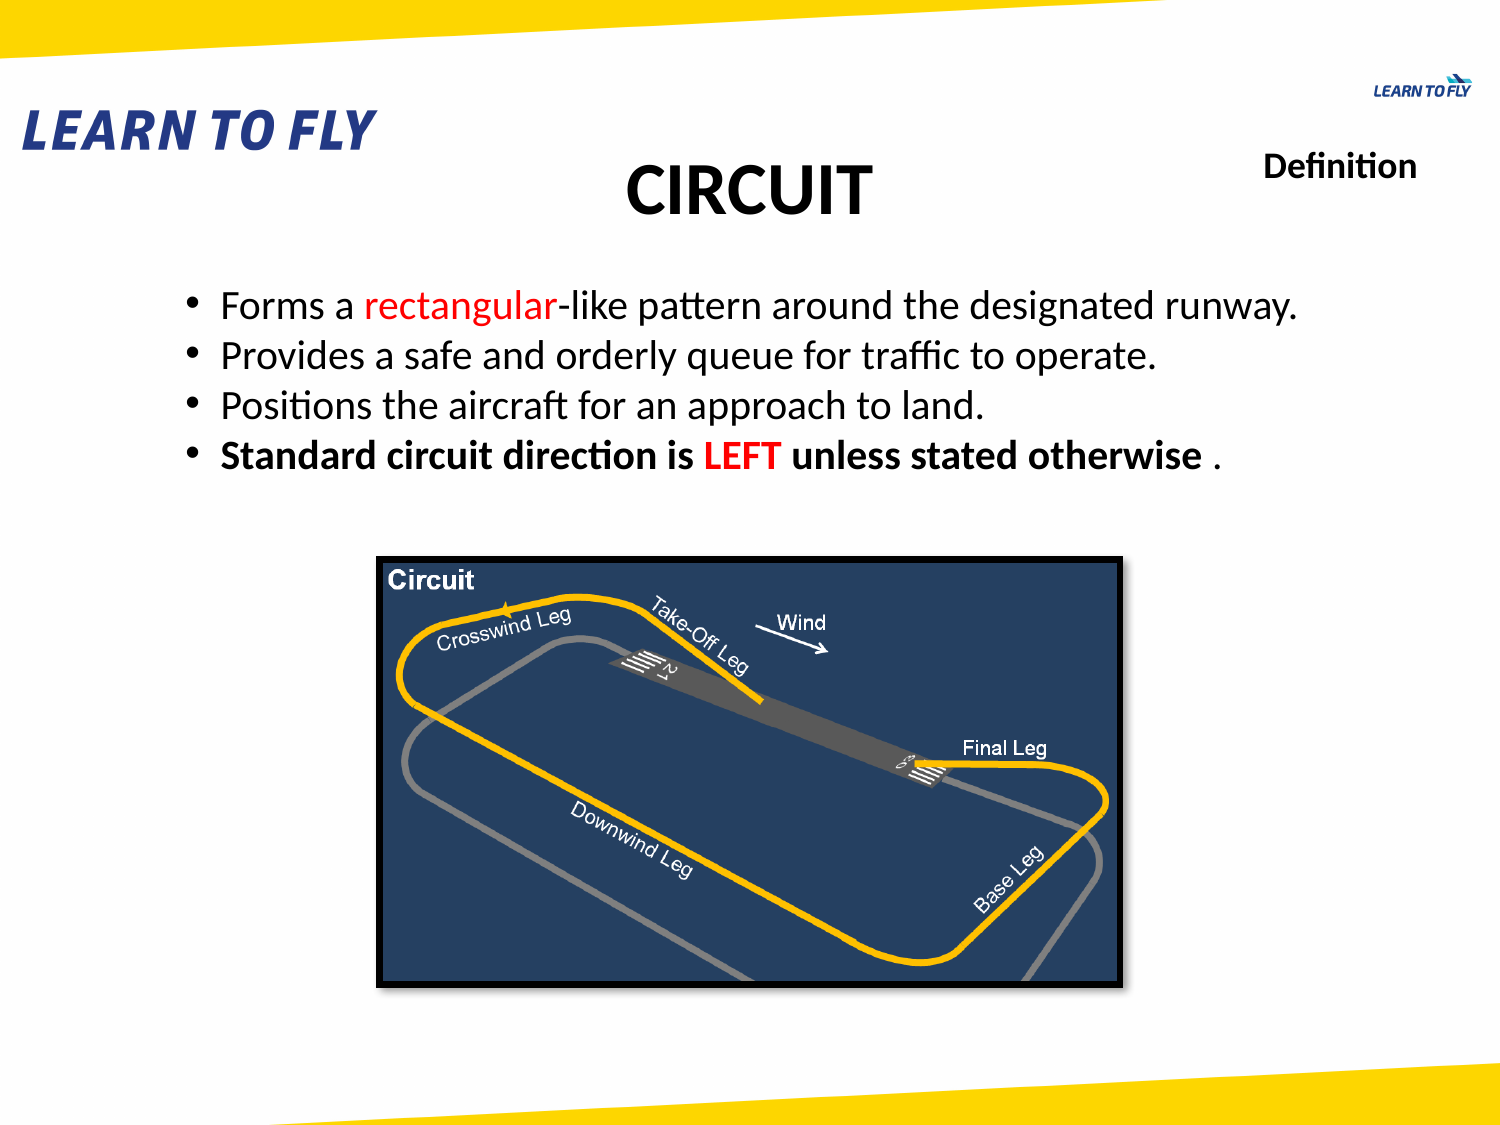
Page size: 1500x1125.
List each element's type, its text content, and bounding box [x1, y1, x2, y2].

text_box Definition [1248, 133, 1500, 194]
picture [0, 0, 1500, 1125]
text_box CIRCUIT [527, 132, 973, 238]
text_box Forms a rectangular-like pattern around the designated runway. Provides a safe and orderly queue for traffic to operate. Positions the aircraft for an approach to land. Standard circuit direction is LEFT unless stated otherwise . [170, 270, 1330, 485]
